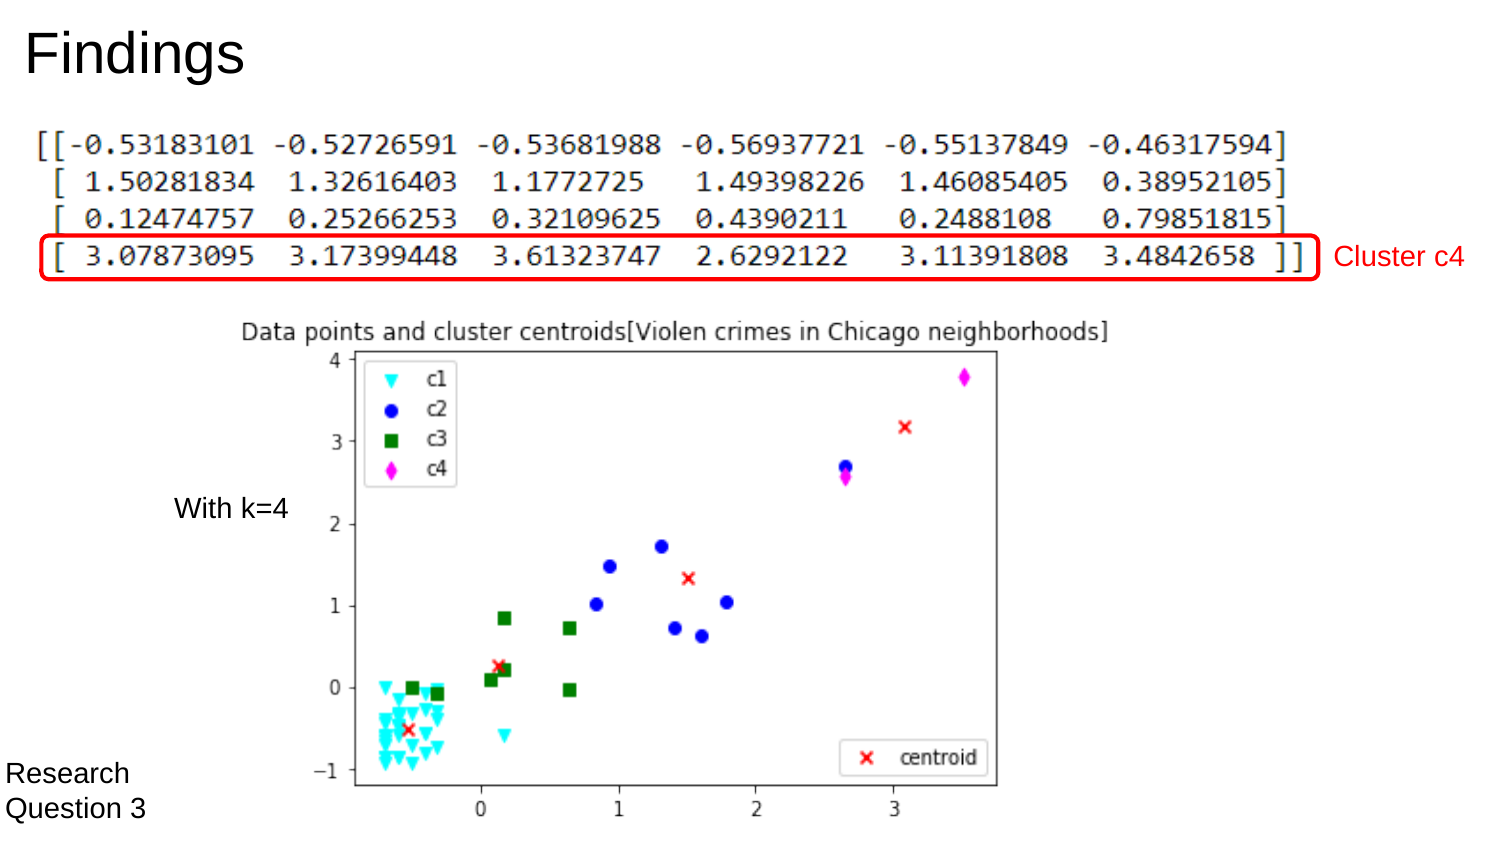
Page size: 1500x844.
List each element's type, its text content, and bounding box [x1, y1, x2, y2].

picture [9, 112, 1332, 833]
title Findings [10, 0, 1408, 94]
text_box Cluster c4 [1336, 229, 1481, 280]
text_box With k=4 [159, 481, 222, 532]
text_box Research Question 3 [0, 746, 175, 833]
